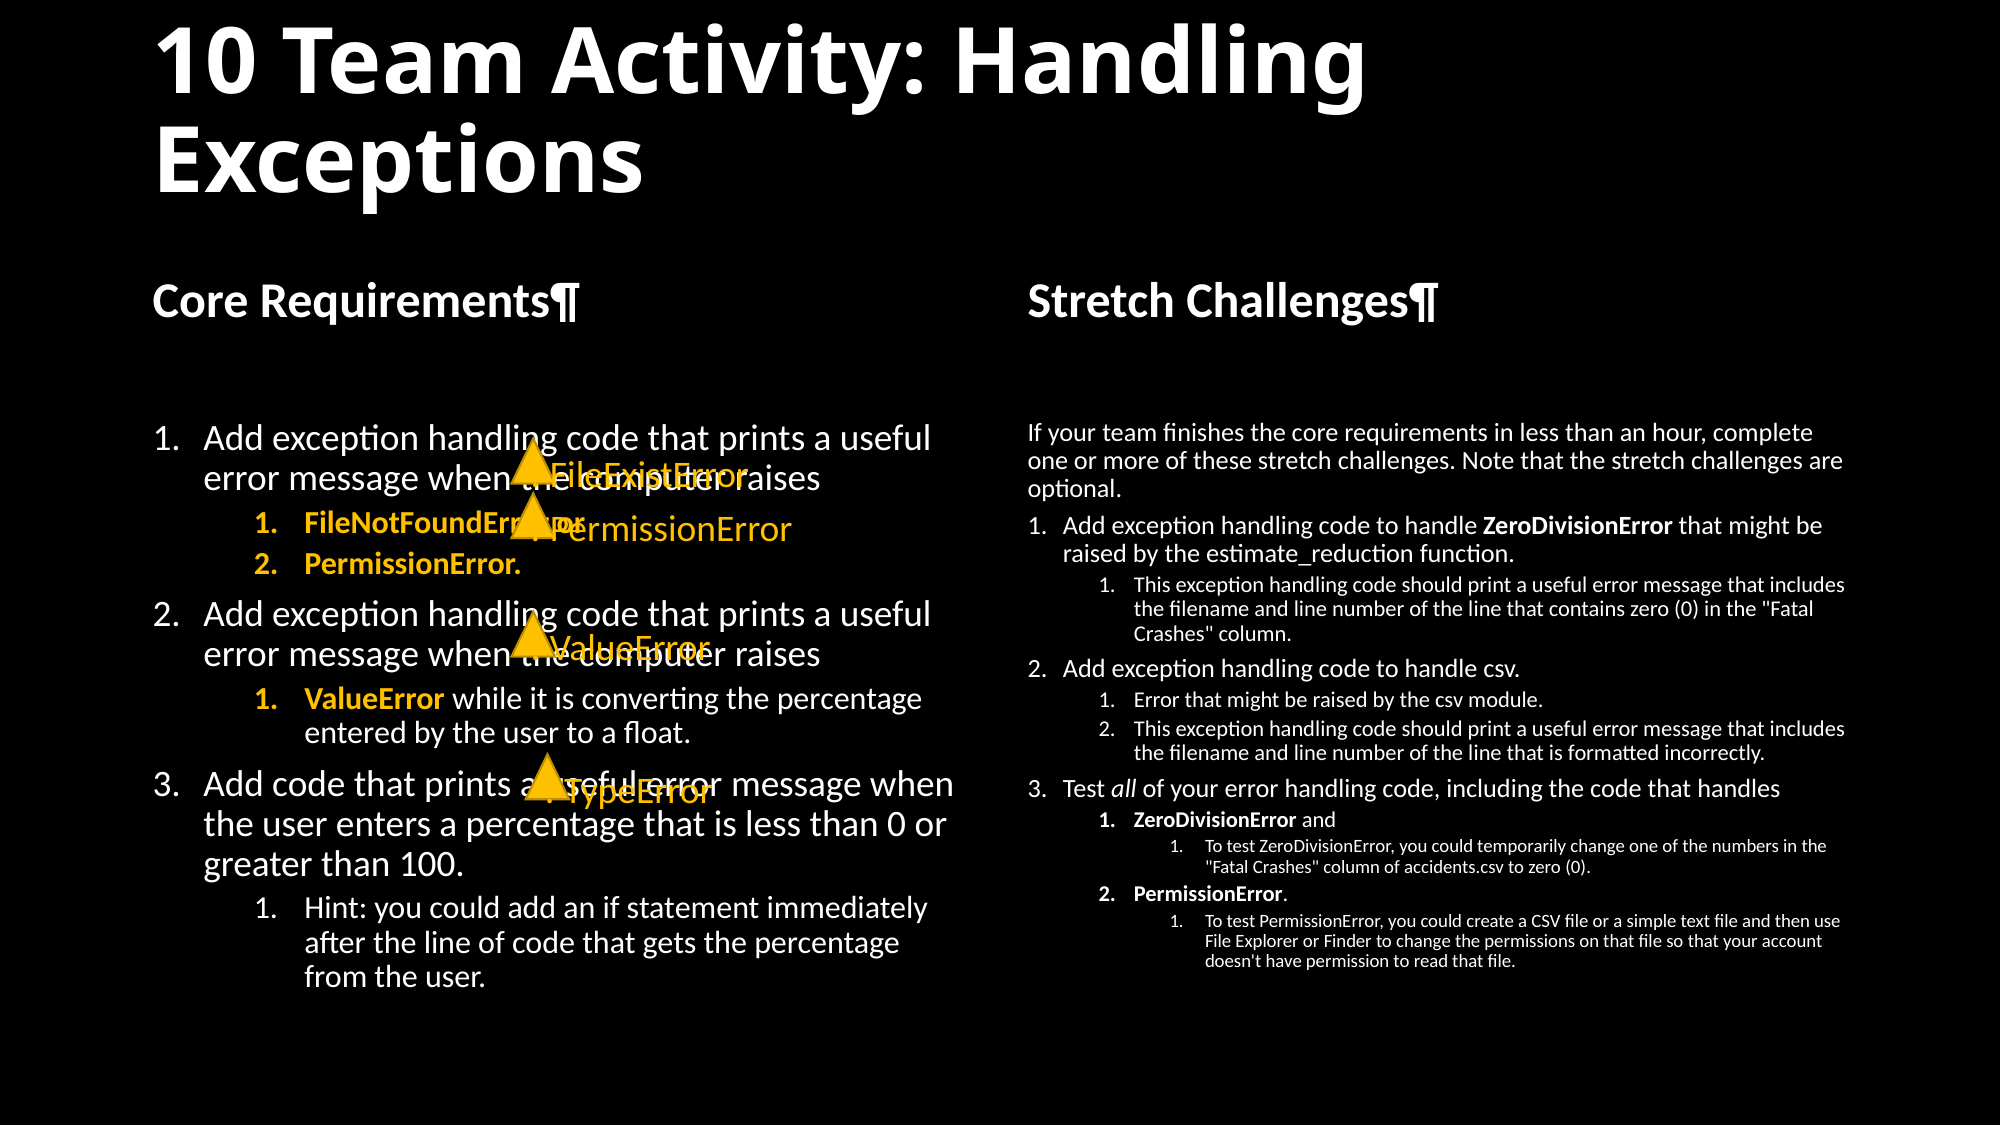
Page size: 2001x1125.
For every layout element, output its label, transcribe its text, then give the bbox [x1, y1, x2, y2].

text_box ! FileExistError [509, 436, 557, 485]
title 10 Team Activity: Handling Exceptions [137, 59, 1863, 278]
list Add exception handling code that prints a useful error message when the computer raises FileNotFoundError or PermissionError. Add exception handling code that prints a useful error message when the computer raises ValueError while it is converting the percentage entered by the user to a float. Add code that prints a useful error message when the user enters a percentage that is less than 0 or greater than 100. Hint: you could add an if statement immediately after the line of code that gets the percentage from the user. [137, 410, 984, 1016]
list If your team finishes the core requirements in less than an hour, complete one or more of these stretch challenges. Note that the stretch challenges are optional. Add exception handling code to handle ZeroDivisionError that might be raised by the estimate_reduction function. This exception handling code should print a useful error message that includes the filename and line number of the line that contains zero (0) in the "Fatal Crashes" column. Add exception handling code to handle csv. Error that might be raised by the csv module. This exception handling code should print a useful error message that includes the filename and line number of the line that is formatted incorrectly. Test all of your error handling code, including the code that handles ZeroDivisionError and To test ZeroDivisionError, you could temporarily change one of the numbers in the "Fatal Crashes" column of accidents.csv to zero (0). PermissionError. To test PermissionError, you could create a CSV file or a simple text file and then use File Explorer or Finder to change the permissions on that file so that your account doesn't have permission to read that file. [1012, 410, 1863, 1016]
text_box ! PermissionError [509, 490, 557, 540]
list Stretch Challenges¶ [1012, 275, 1863, 410]
list Core Requirements¶ [137, 275, 984, 410]
text_box ! TypeError [524, 751, 571, 801]
text_box ! ValueError [509, 609, 557, 658]
